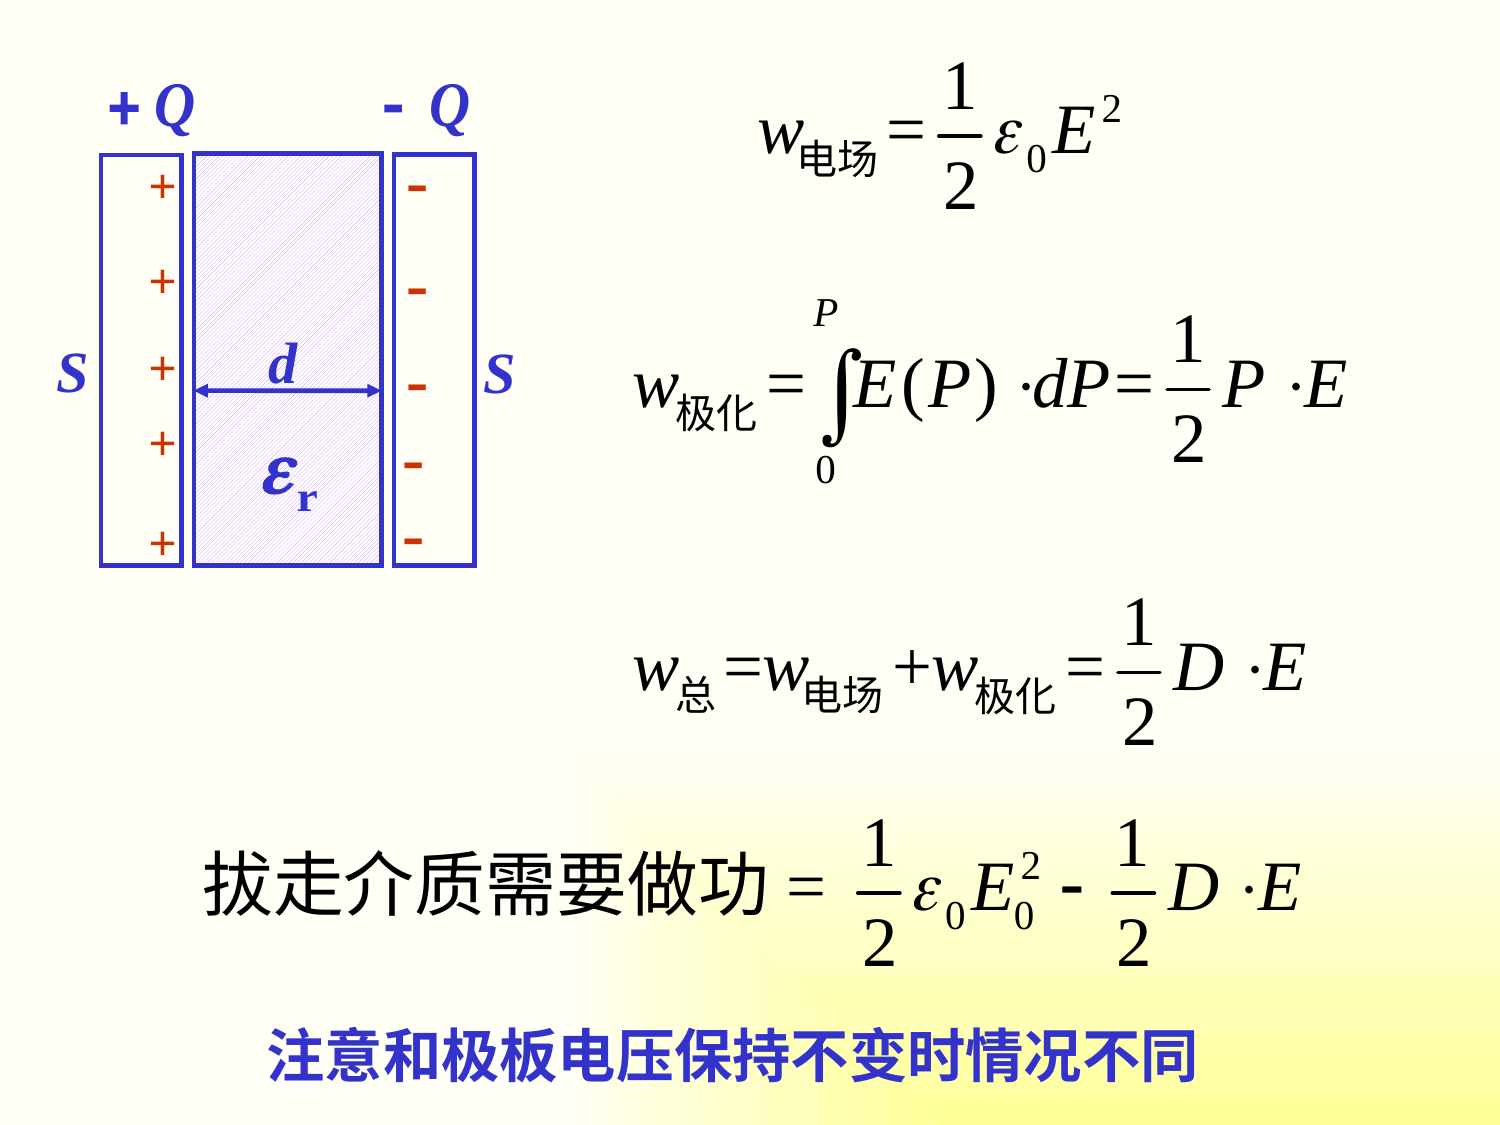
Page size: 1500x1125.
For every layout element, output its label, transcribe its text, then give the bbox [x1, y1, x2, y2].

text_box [620, 577, 1325, 762]
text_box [745, 41, 1137, 225]
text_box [192, 798, 1315, 982]
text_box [620, 283, 1366, 503]
text_box 注意和极板电压保持不变时情况不同 [251, 1011, 1304, 1097]
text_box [41, 77, 532, 579]
